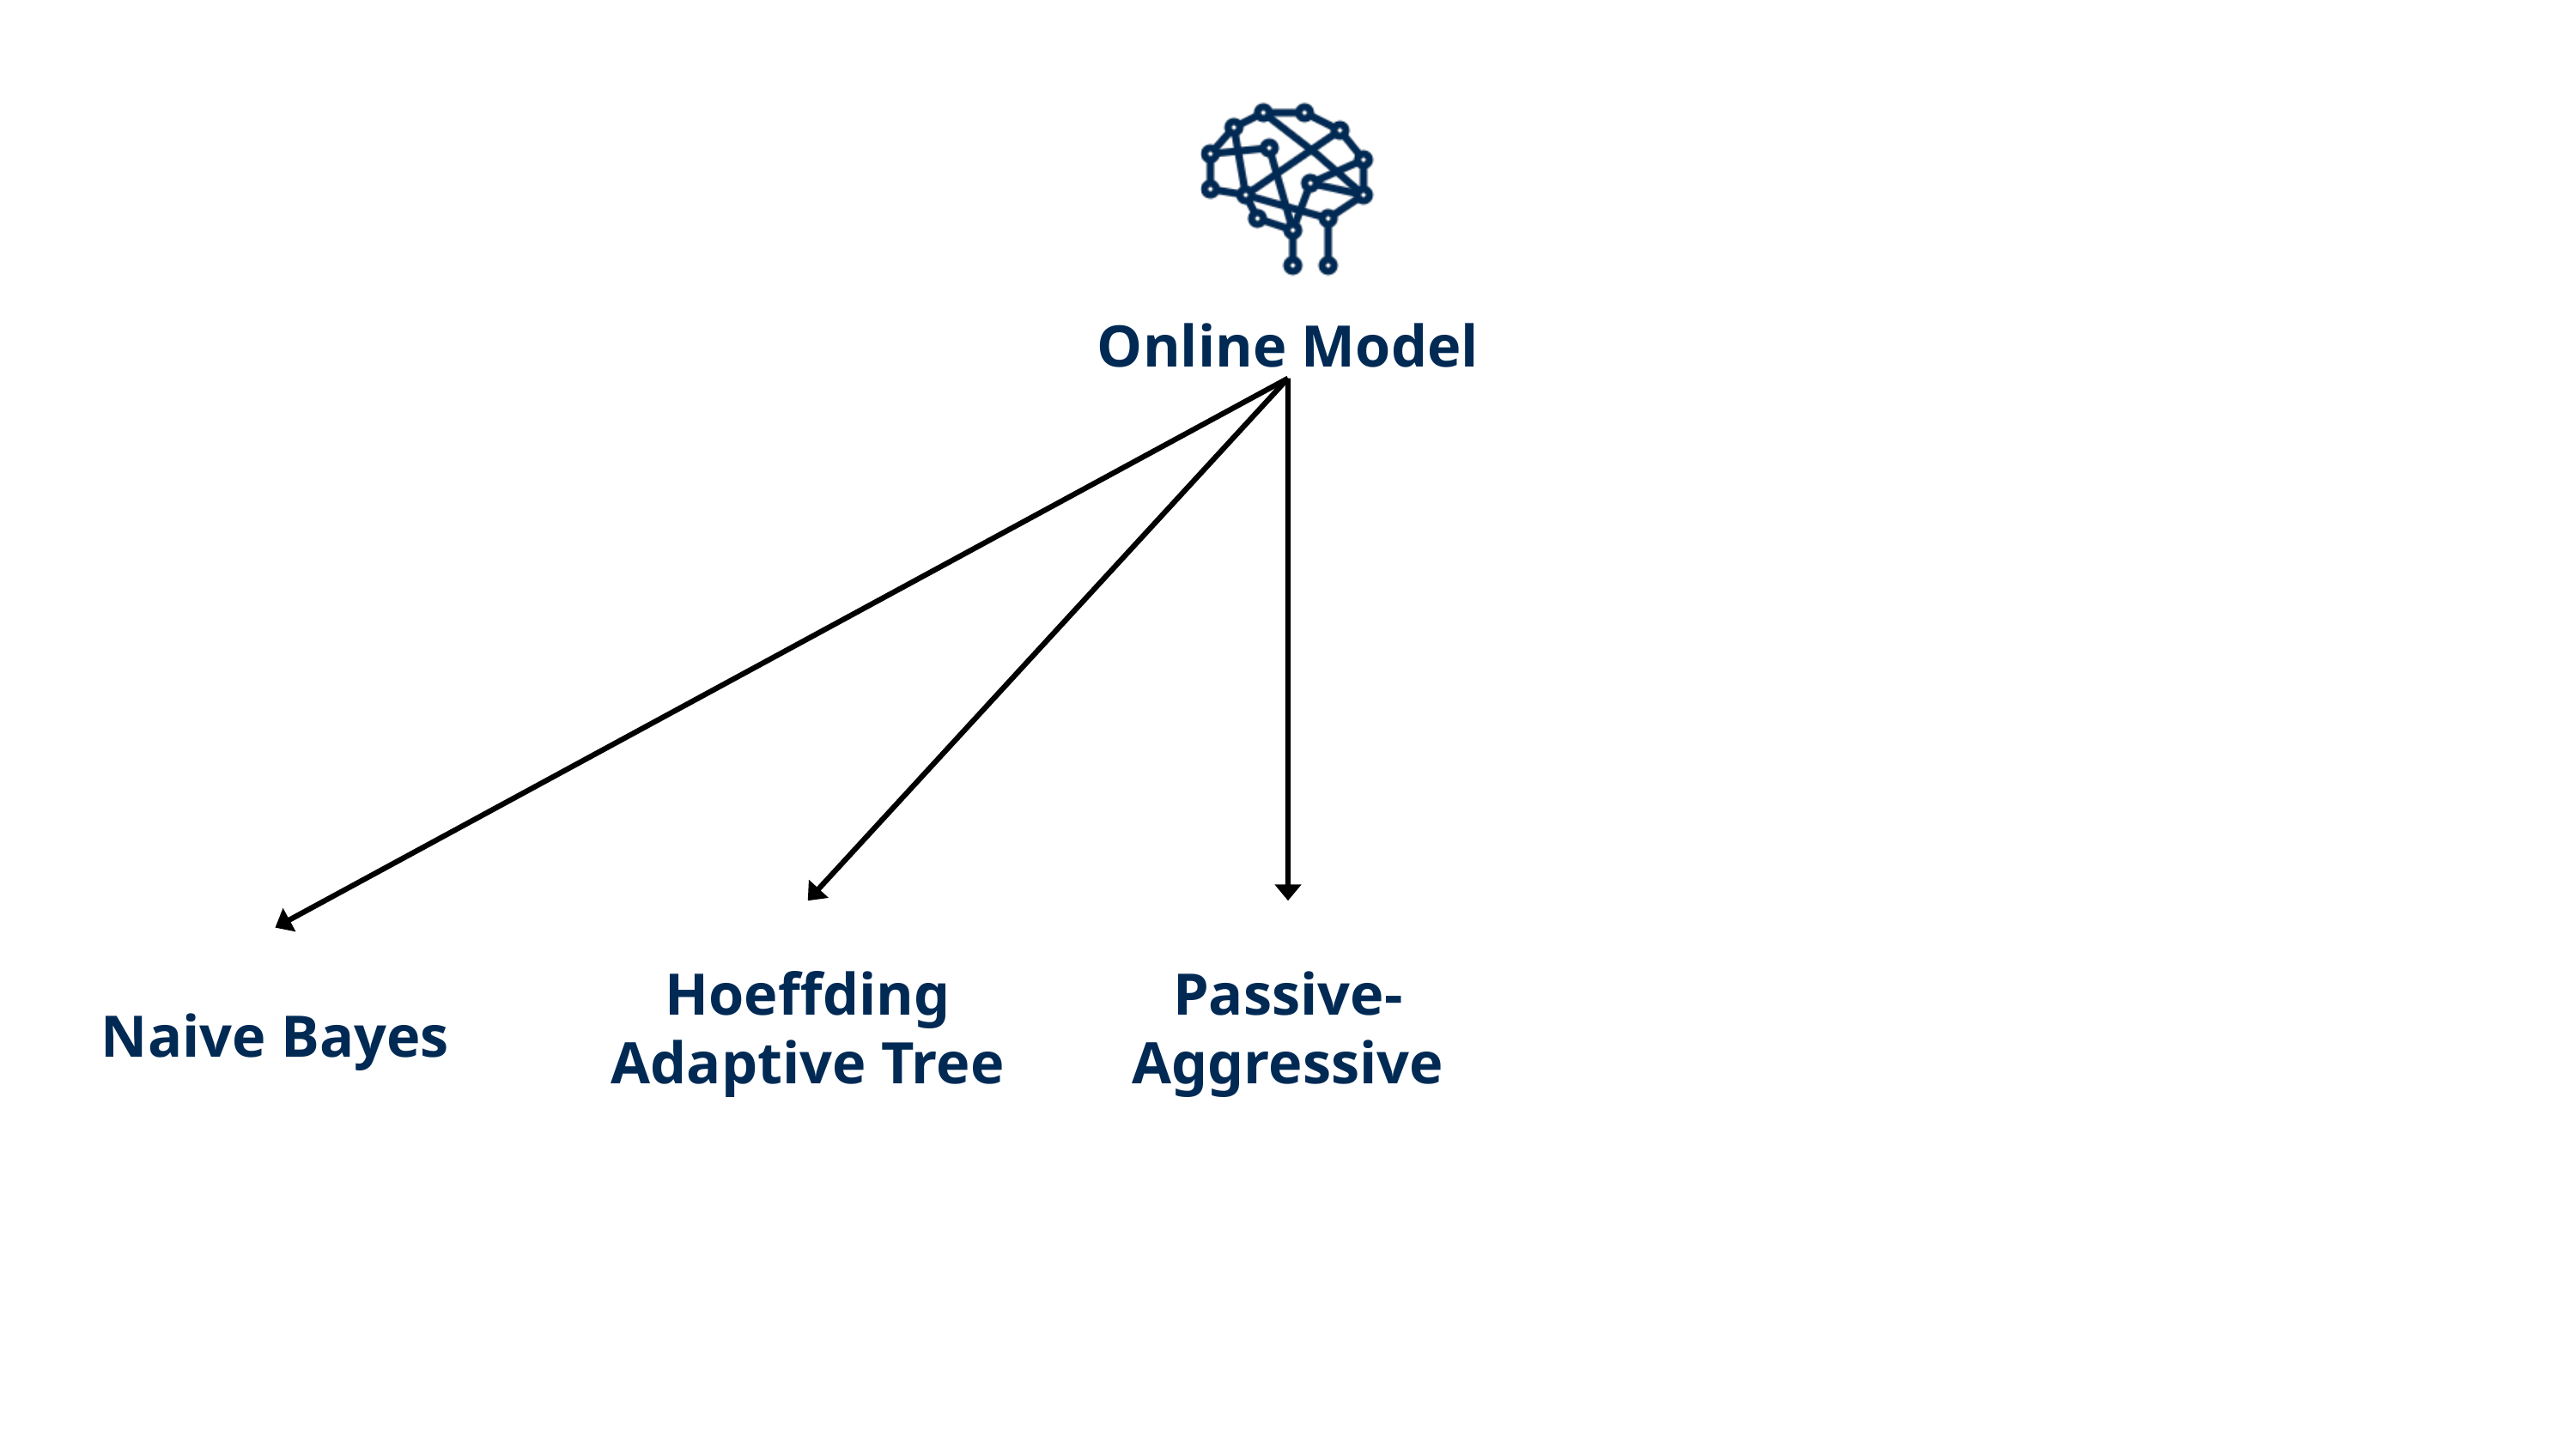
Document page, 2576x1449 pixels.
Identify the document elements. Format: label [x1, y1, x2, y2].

text_box [77, 100, 1598, 1095]
